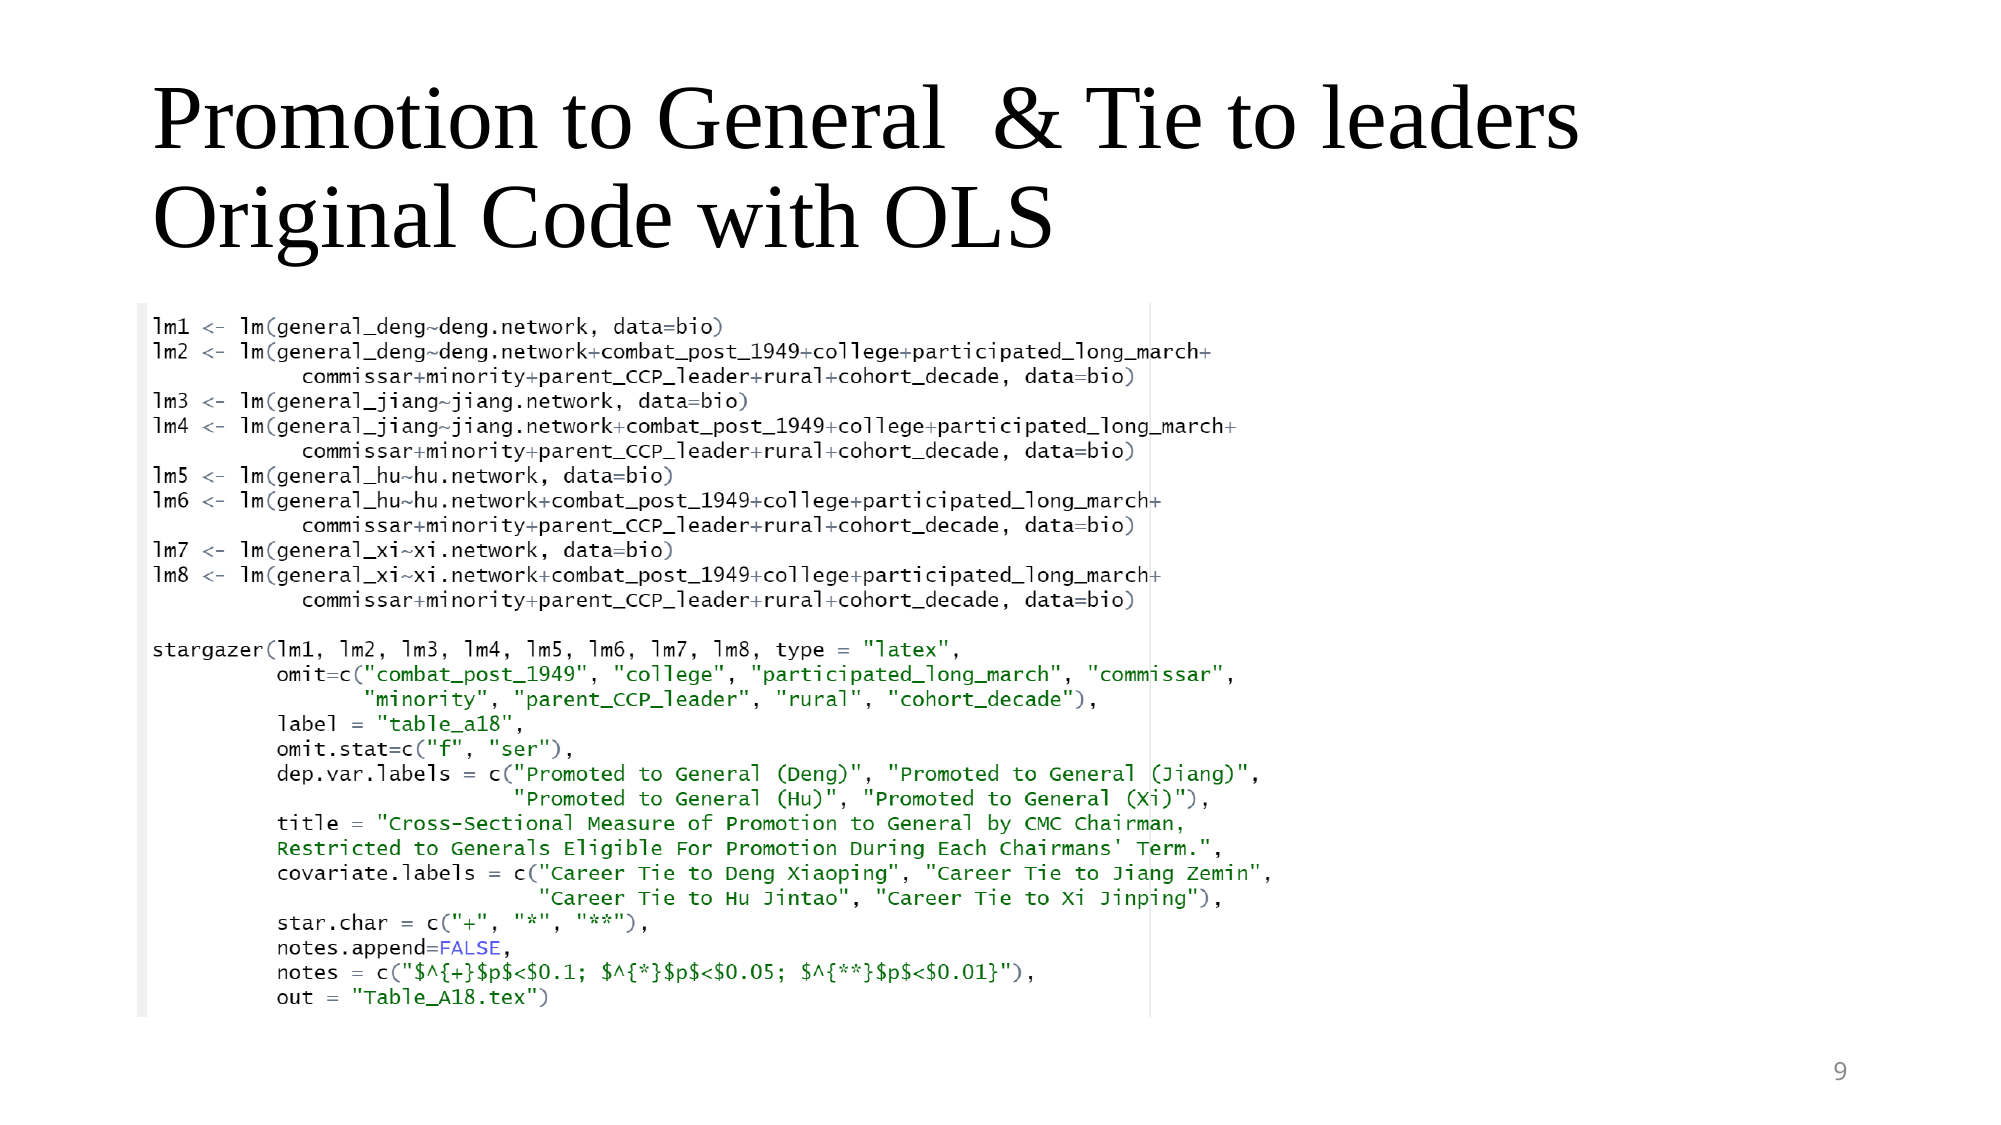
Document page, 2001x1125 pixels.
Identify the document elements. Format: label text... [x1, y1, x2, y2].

title Promotion to General & Tie to leaders Original Code with OLS [137, 59, 1863, 278]
slide_number 9 [1412, 1042, 1863, 1103]
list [137, 303, 1330, 1017]
